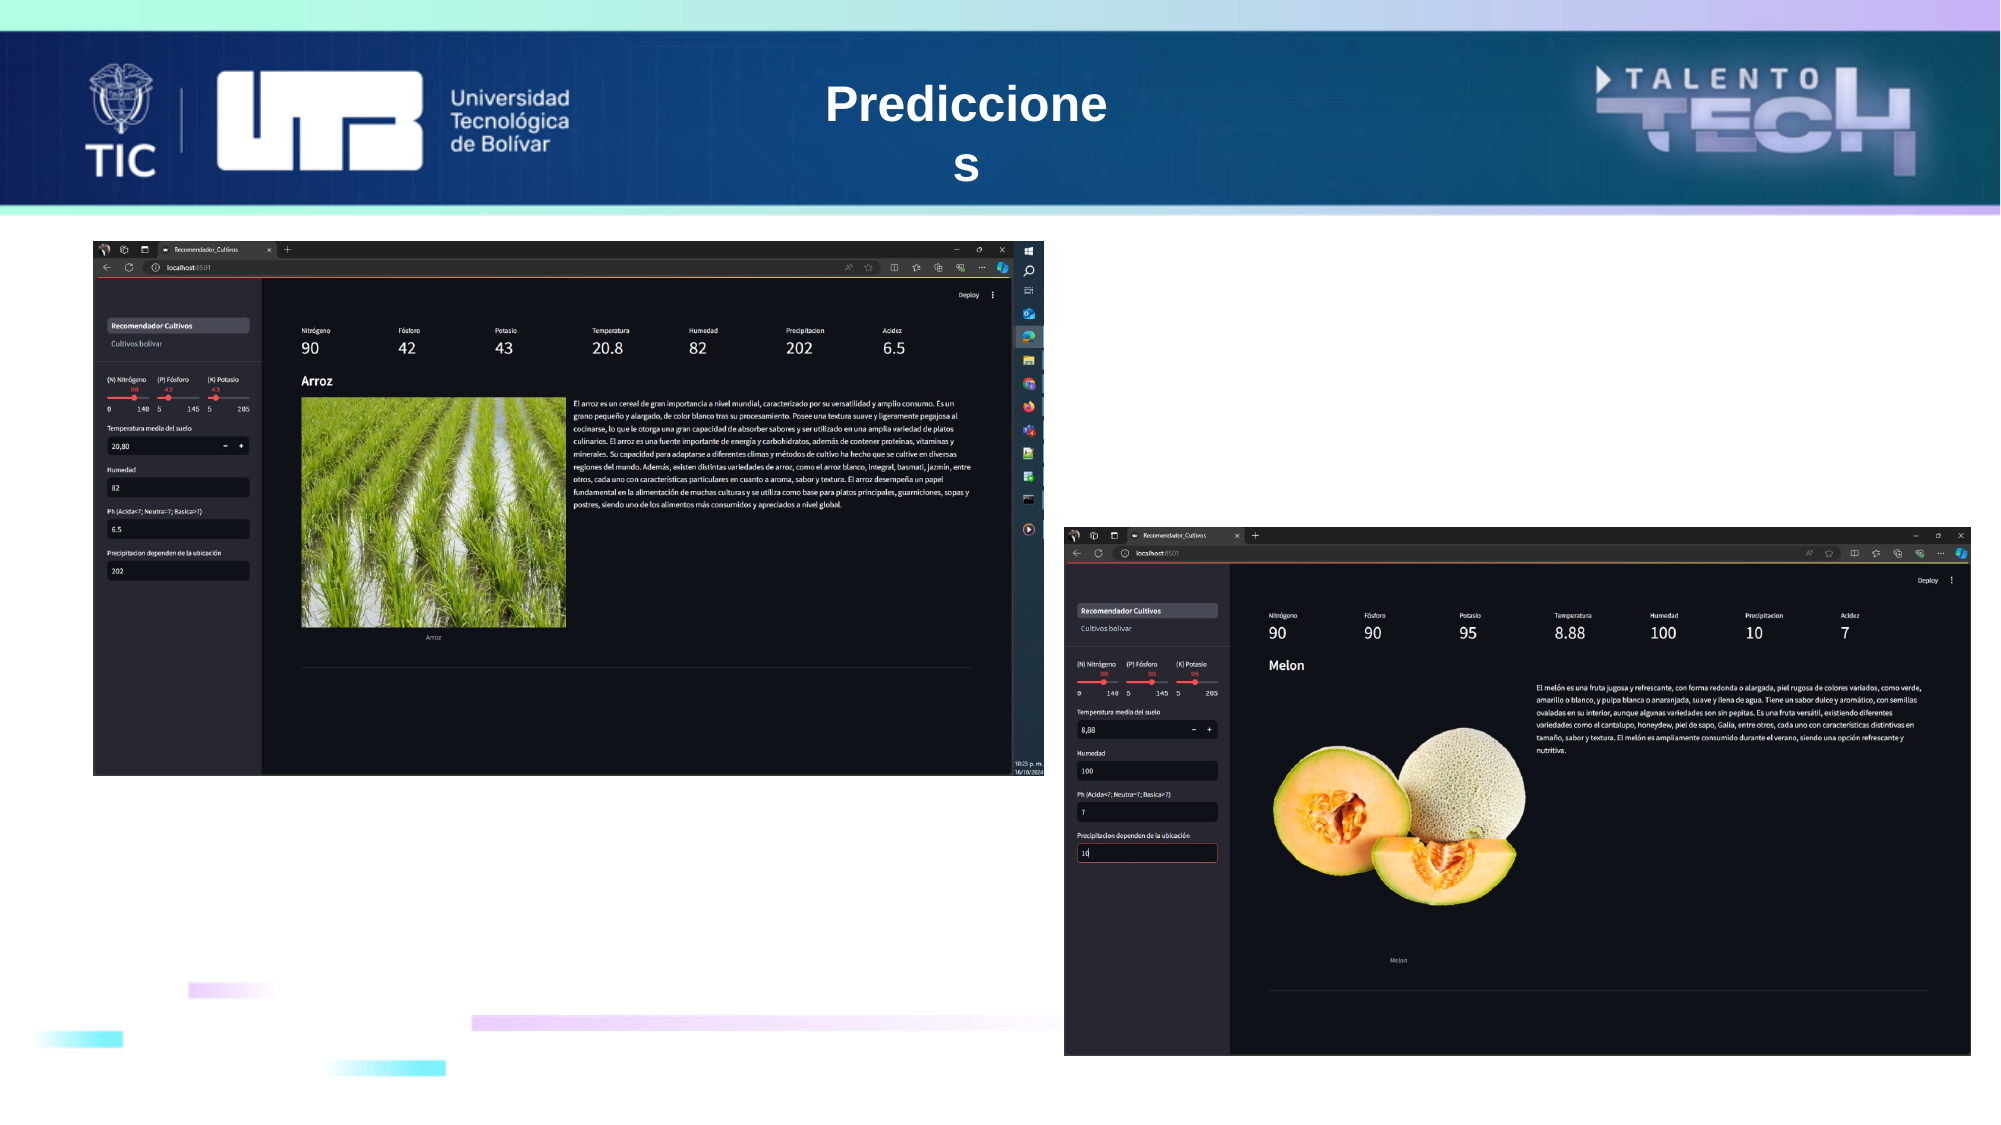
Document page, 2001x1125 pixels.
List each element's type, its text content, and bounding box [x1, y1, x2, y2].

picture [0, 0, 2001, 1125]
text_box Predicciones [801, 64, 1132, 140]
